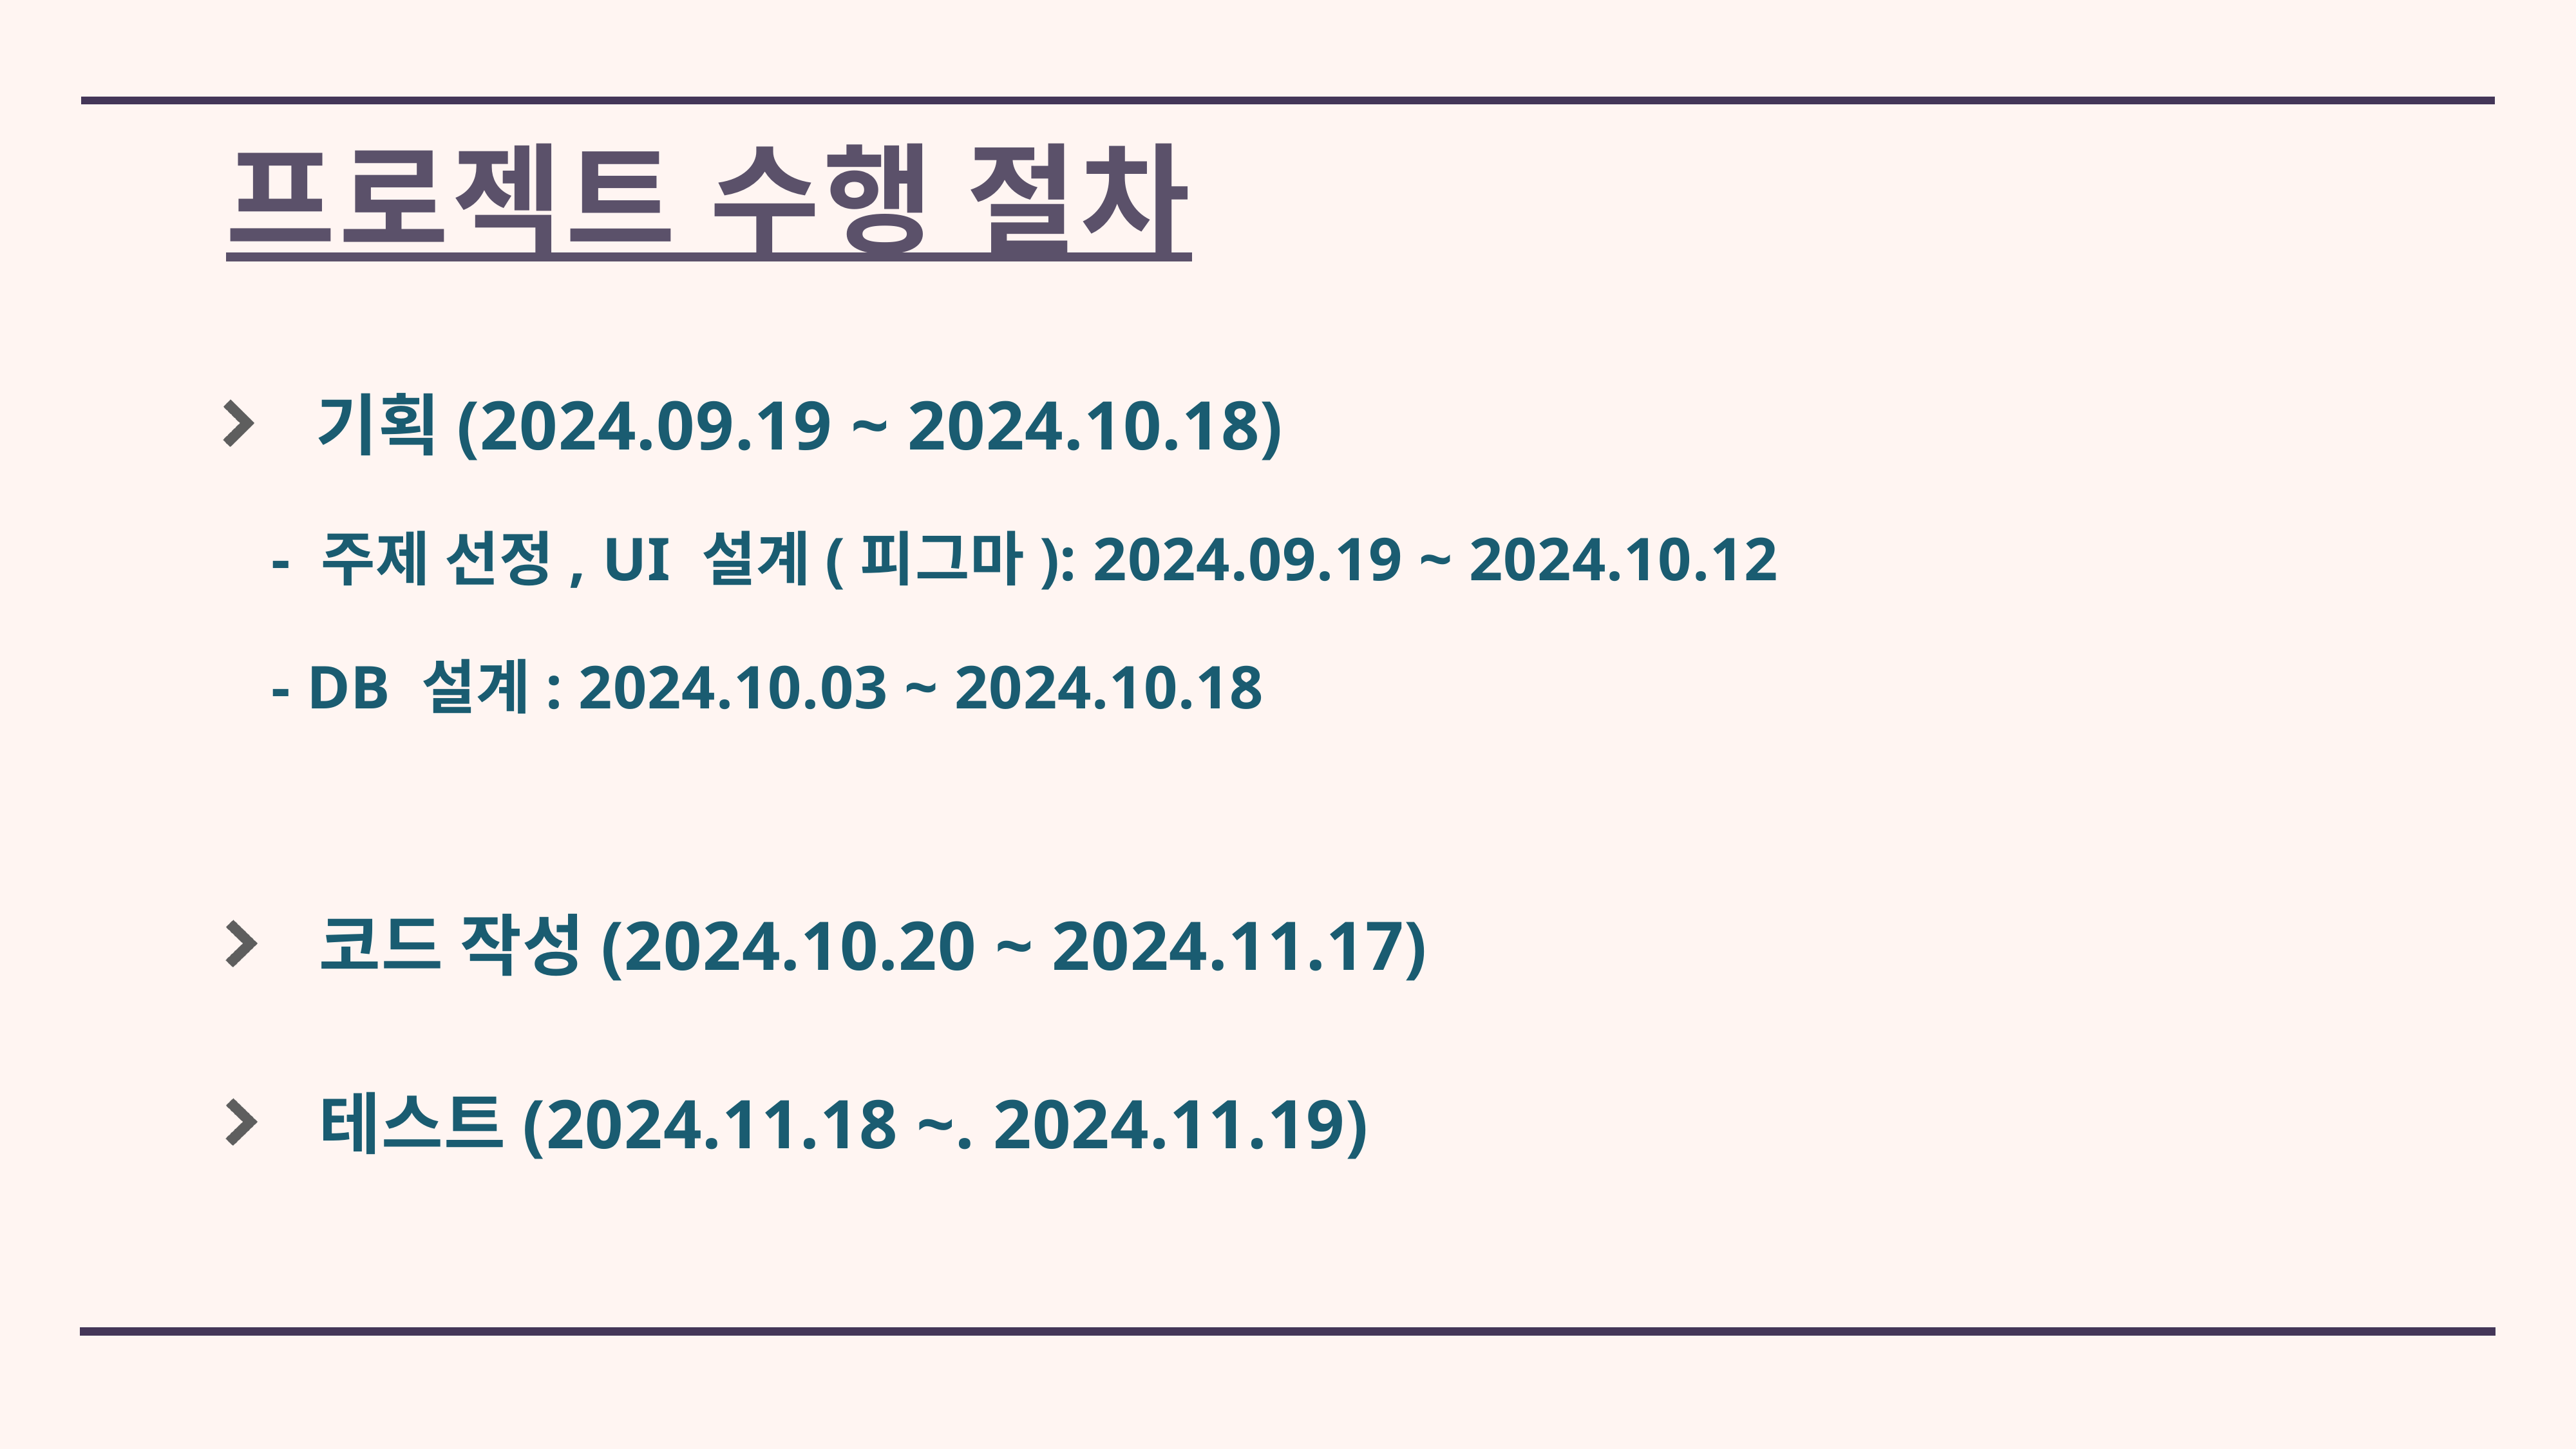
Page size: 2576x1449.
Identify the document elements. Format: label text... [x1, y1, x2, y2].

picture [225, 920, 258, 967]
list 기획(2024.09.19 ~ 2024.10.18) - 주제 선정, UI 설계(피그마): 2024.09.19 ~ 2024.10.12 - DB 설계: 2024.10.03 ~ 2024.10.18 [217, 377, 2299, 831]
picture [225, 1098, 258, 1146]
picture [223, 399, 254, 447]
text_box 코드 작성(2024.10.20 ~ 2024.11.17) 테스트(2024.11.18 ~. 2024.11.19) [220, 857, 2356, 1247]
title 프로젝트 수행 절차 [220, 135, 2356, 310]
